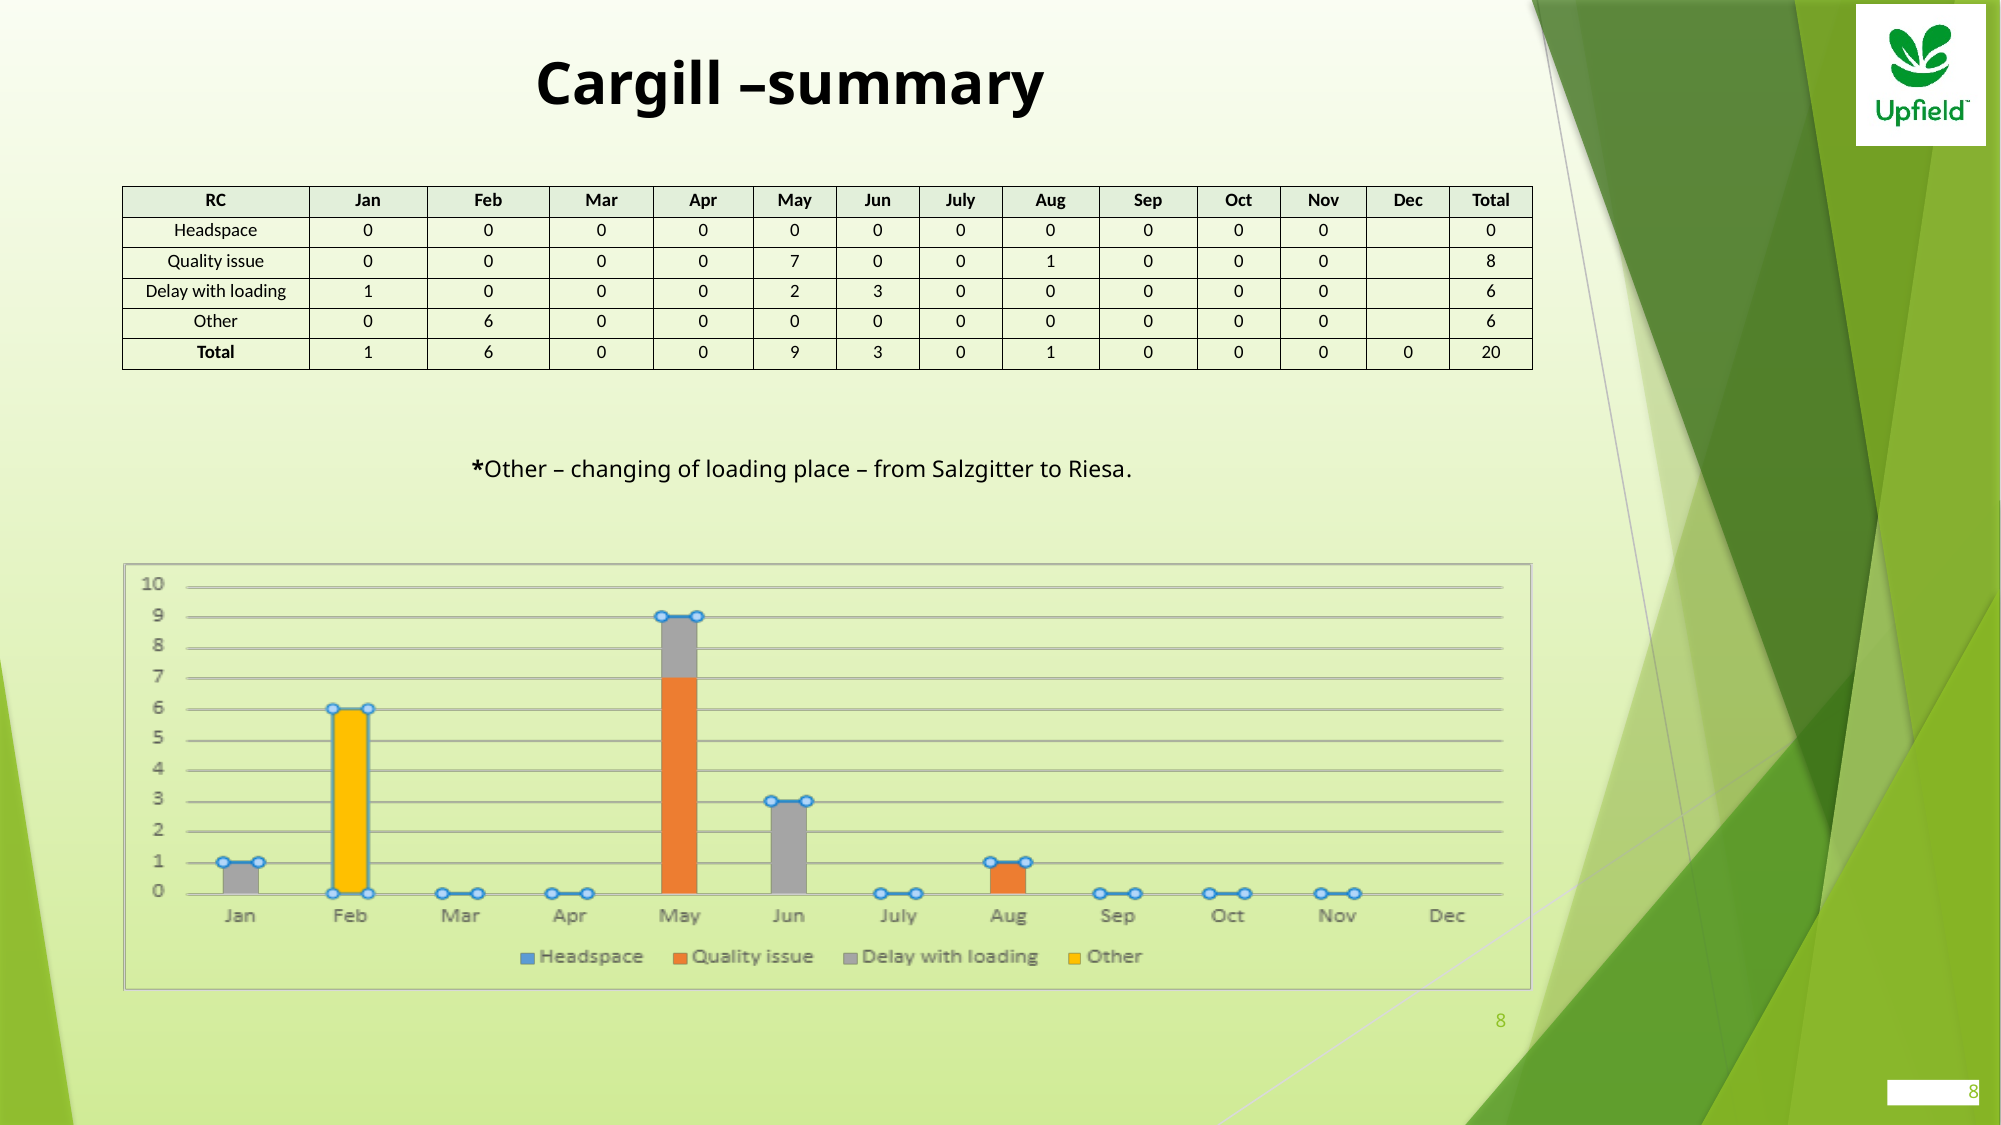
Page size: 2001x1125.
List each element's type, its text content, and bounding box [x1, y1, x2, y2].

table_header Total [1450, 187, 1532, 217]
table_cell 0 [1198, 309, 1280, 338]
table_cell 0 [428, 218, 549, 247]
table_header May [754, 187, 836, 217]
table_header Nov [1281, 187, 1366, 217]
table_cell 0 [310, 309, 427, 338]
table_cell Headspace [123, 218, 309, 247]
table_cell 3 [837, 279, 919, 308]
table_cell 0 [654, 218, 753, 247]
table_cell 0 [654, 279, 753, 308]
table_cell 0 [1281, 279, 1366, 308]
table_cell 6 [428, 339, 549, 369]
table_header Feb [428, 187, 549, 217]
table_header Sep [1100, 187, 1197, 217]
table_cell 0 [310, 248, 427, 278]
table_header RC [123, 187, 309, 217]
table_cell 2 [754, 279, 836, 308]
table_cell 0 [1281, 339, 1366, 369]
table_cell 0 [837, 248, 919, 278]
table_cell 0 [310, 218, 427, 247]
table_cell 0 [754, 309, 836, 338]
table_header Jan [310, 187, 427, 217]
table_cell [1367, 218, 1449, 247]
table_cell 0 [1367, 339, 1449, 369]
table_cell [1367, 309, 1449, 338]
table_cell 7 [754, 248, 836, 278]
table_cell 0 [920, 248, 1002, 278]
table_header Jun [837, 187, 919, 217]
table_cell 0 [1003, 218, 1099, 247]
table_cell Other [123, 309, 309, 338]
picture [1856, 4, 1986, 146]
table_cell 0 [550, 279, 653, 308]
table_cell 0 [1100, 248, 1197, 278]
table_cell 6 [1450, 309, 1532, 338]
table_cell 6 [1450, 279, 1532, 308]
table_cell 0 [550, 248, 653, 278]
table_cell 20 [1450, 339, 1532, 369]
table_cell 1 [1003, 339, 1099, 369]
table_cell 0 [428, 279, 549, 308]
table_cell 0 [754, 218, 836, 247]
table_cell 3 [837, 339, 919, 369]
table_cell 0 [920, 279, 1002, 308]
table_cell 8 [1450, 248, 1532, 278]
table_header Mar [550, 187, 653, 217]
table_cell 0 [550, 339, 653, 369]
table_cell Delay with loading [123, 279, 309, 308]
table_cell Quality issue [123, 248, 309, 278]
table_cell 1 [1003, 248, 1099, 278]
table_cell 0 [920, 309, 1002, 338]
table_cell 9 [754, 339, 836, 369]
table_cell 0 [1100, 279, 1197, 308]
table_header Dec [1367, 187, 1449, 217]
table_cell 1 [310, 279, 427, 308]
table_cell 0 [1198, 248, 1280, 278]
picture [122, 562, 1534, 992]
table_cell 0 [1100, 218, 1197, 247]
table_cell Total [123, 339, 309, 369]
table_cell 0 [1281, 218, 1366, 247]
text_box Cargill –summary [289, 38, 1291, 124]
table_cell 0 [550, 218, 653, 247]
table_cell 6 [428, 309, 549, 338]
table_cell 0 [1003, 279, 1099, 308]
table_cell 0 [1100, 339, 1197, 369]
table_cell 0 [837, 309, 919, 338]
text_box *Other – changing of loading place – from Salzgitter to Riesa. [301, 447, 1303, 490]
table_cell 0 [1198, 339, 1280, 369]
table_cell [1367, 248, 1449, 278]
table_cell 0 [654, 339, 753, 369]
table_cell 0 [1281, 309, 1366, 338]
table_cell 0 [837, 218, 919, 247]
table_cell 0 [428, 248, 549, 278]
table_header Oct [1198, 187, 1280, 217]
table_cell 0 [654, 248, 753, 278]
table_cell 1 [310, 339, 427, 369]
table_cell 0 [1198, 279, 1280, 308]
table_header Apr [654, 187, 753, 217]
table_cell [1367, 279, 1449, 308]
table_cell 0 [920, 339, 1002, 369]
table_cell 0 [920, 218, 1002, 247]
table_cell 0 [1100, 309, 1197, 338]
table_cell 0 [1003, 309, 1099, 338]
table_header Aug [1003, 187, 1099, 217]
table_cell 0 [1281, 248, 1366, 278]
table_cell 0 [550, 309, 653, 338]
table_header July [920, 187, 1002, 217]
slide_number 8 [1409, 999, 1522, 1051]
table_cell 0 [1450, 218, 1532, 247]
table_cell 0 [1198, 218, 1280, 247]
table_cell 0 [654, 309, 753, 338]
